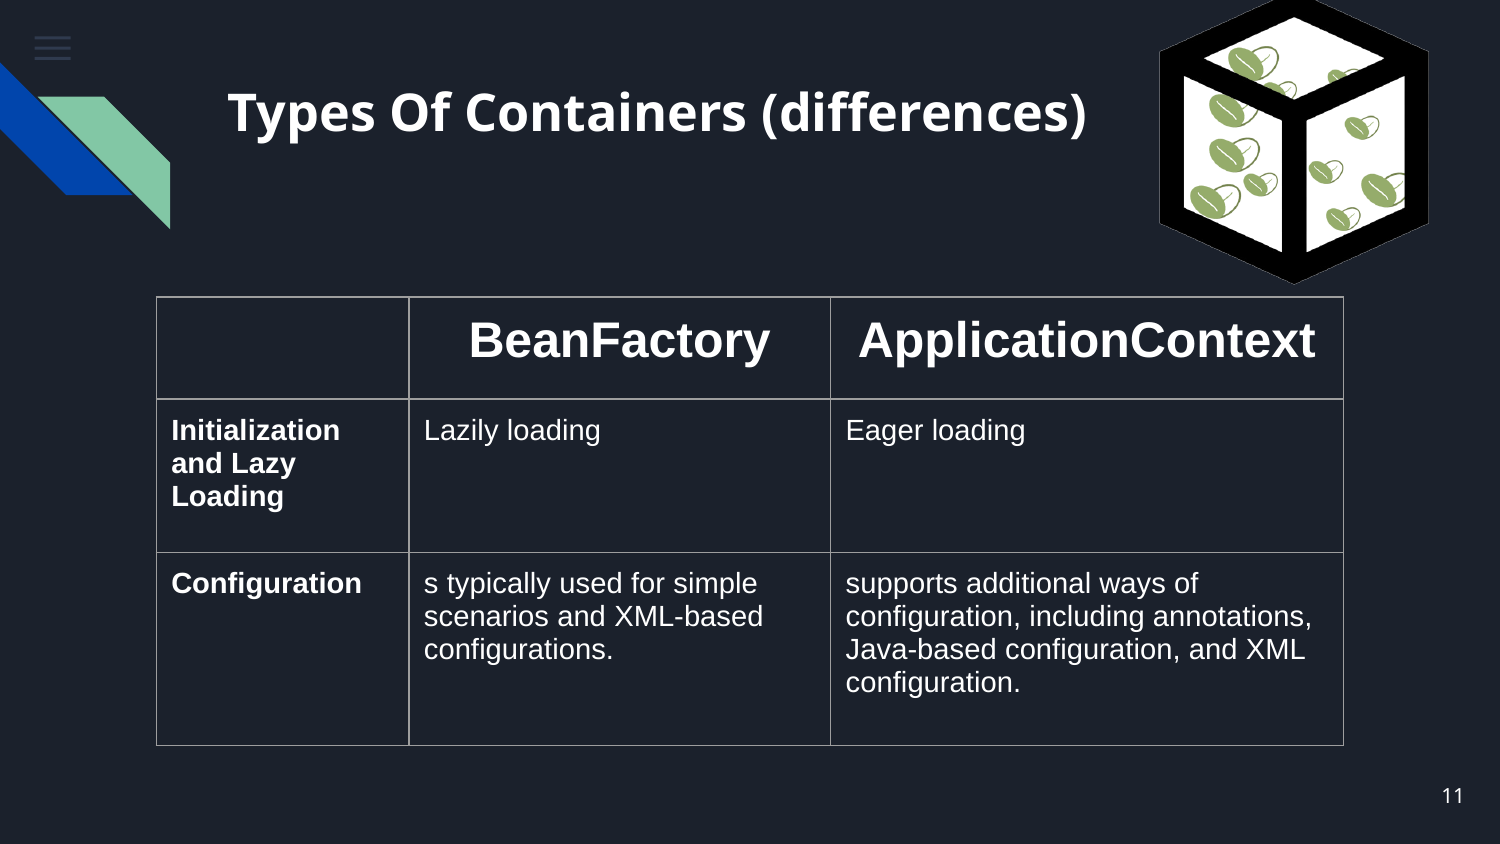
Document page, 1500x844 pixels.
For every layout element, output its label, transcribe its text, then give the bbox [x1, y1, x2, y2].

table_cell Lazily loading [410, 400, 830, 552]
table_cell Eager loading [831, 400, 1343, 552]
table_cell Initialization and Lazy Loading [157, 400, 408, 552]
table_header ApplicationContext [831, 298, 1343, 398]
table_cell Configuration [157, 553, 408, 745]
picture [1087, 0, 1500, 289]
table_cell supports additional ways of configuration, including annotations, Java-based configuration, and XML configuration. [831, 553, 1343, 745]
title Types Of Containers (differences) [212, 64, 1082, 214]
table_cell s typically used for simple scenarios and XML-based configurations. [410, 553, 830, 745]
table_header [157, 298, 408, 398]
slide_number ‹#› [1389, 764, 1480, 830]
text_box [52, 214, 1448, 795]
table_header BeanFactory [410, 298, 830, 398]
